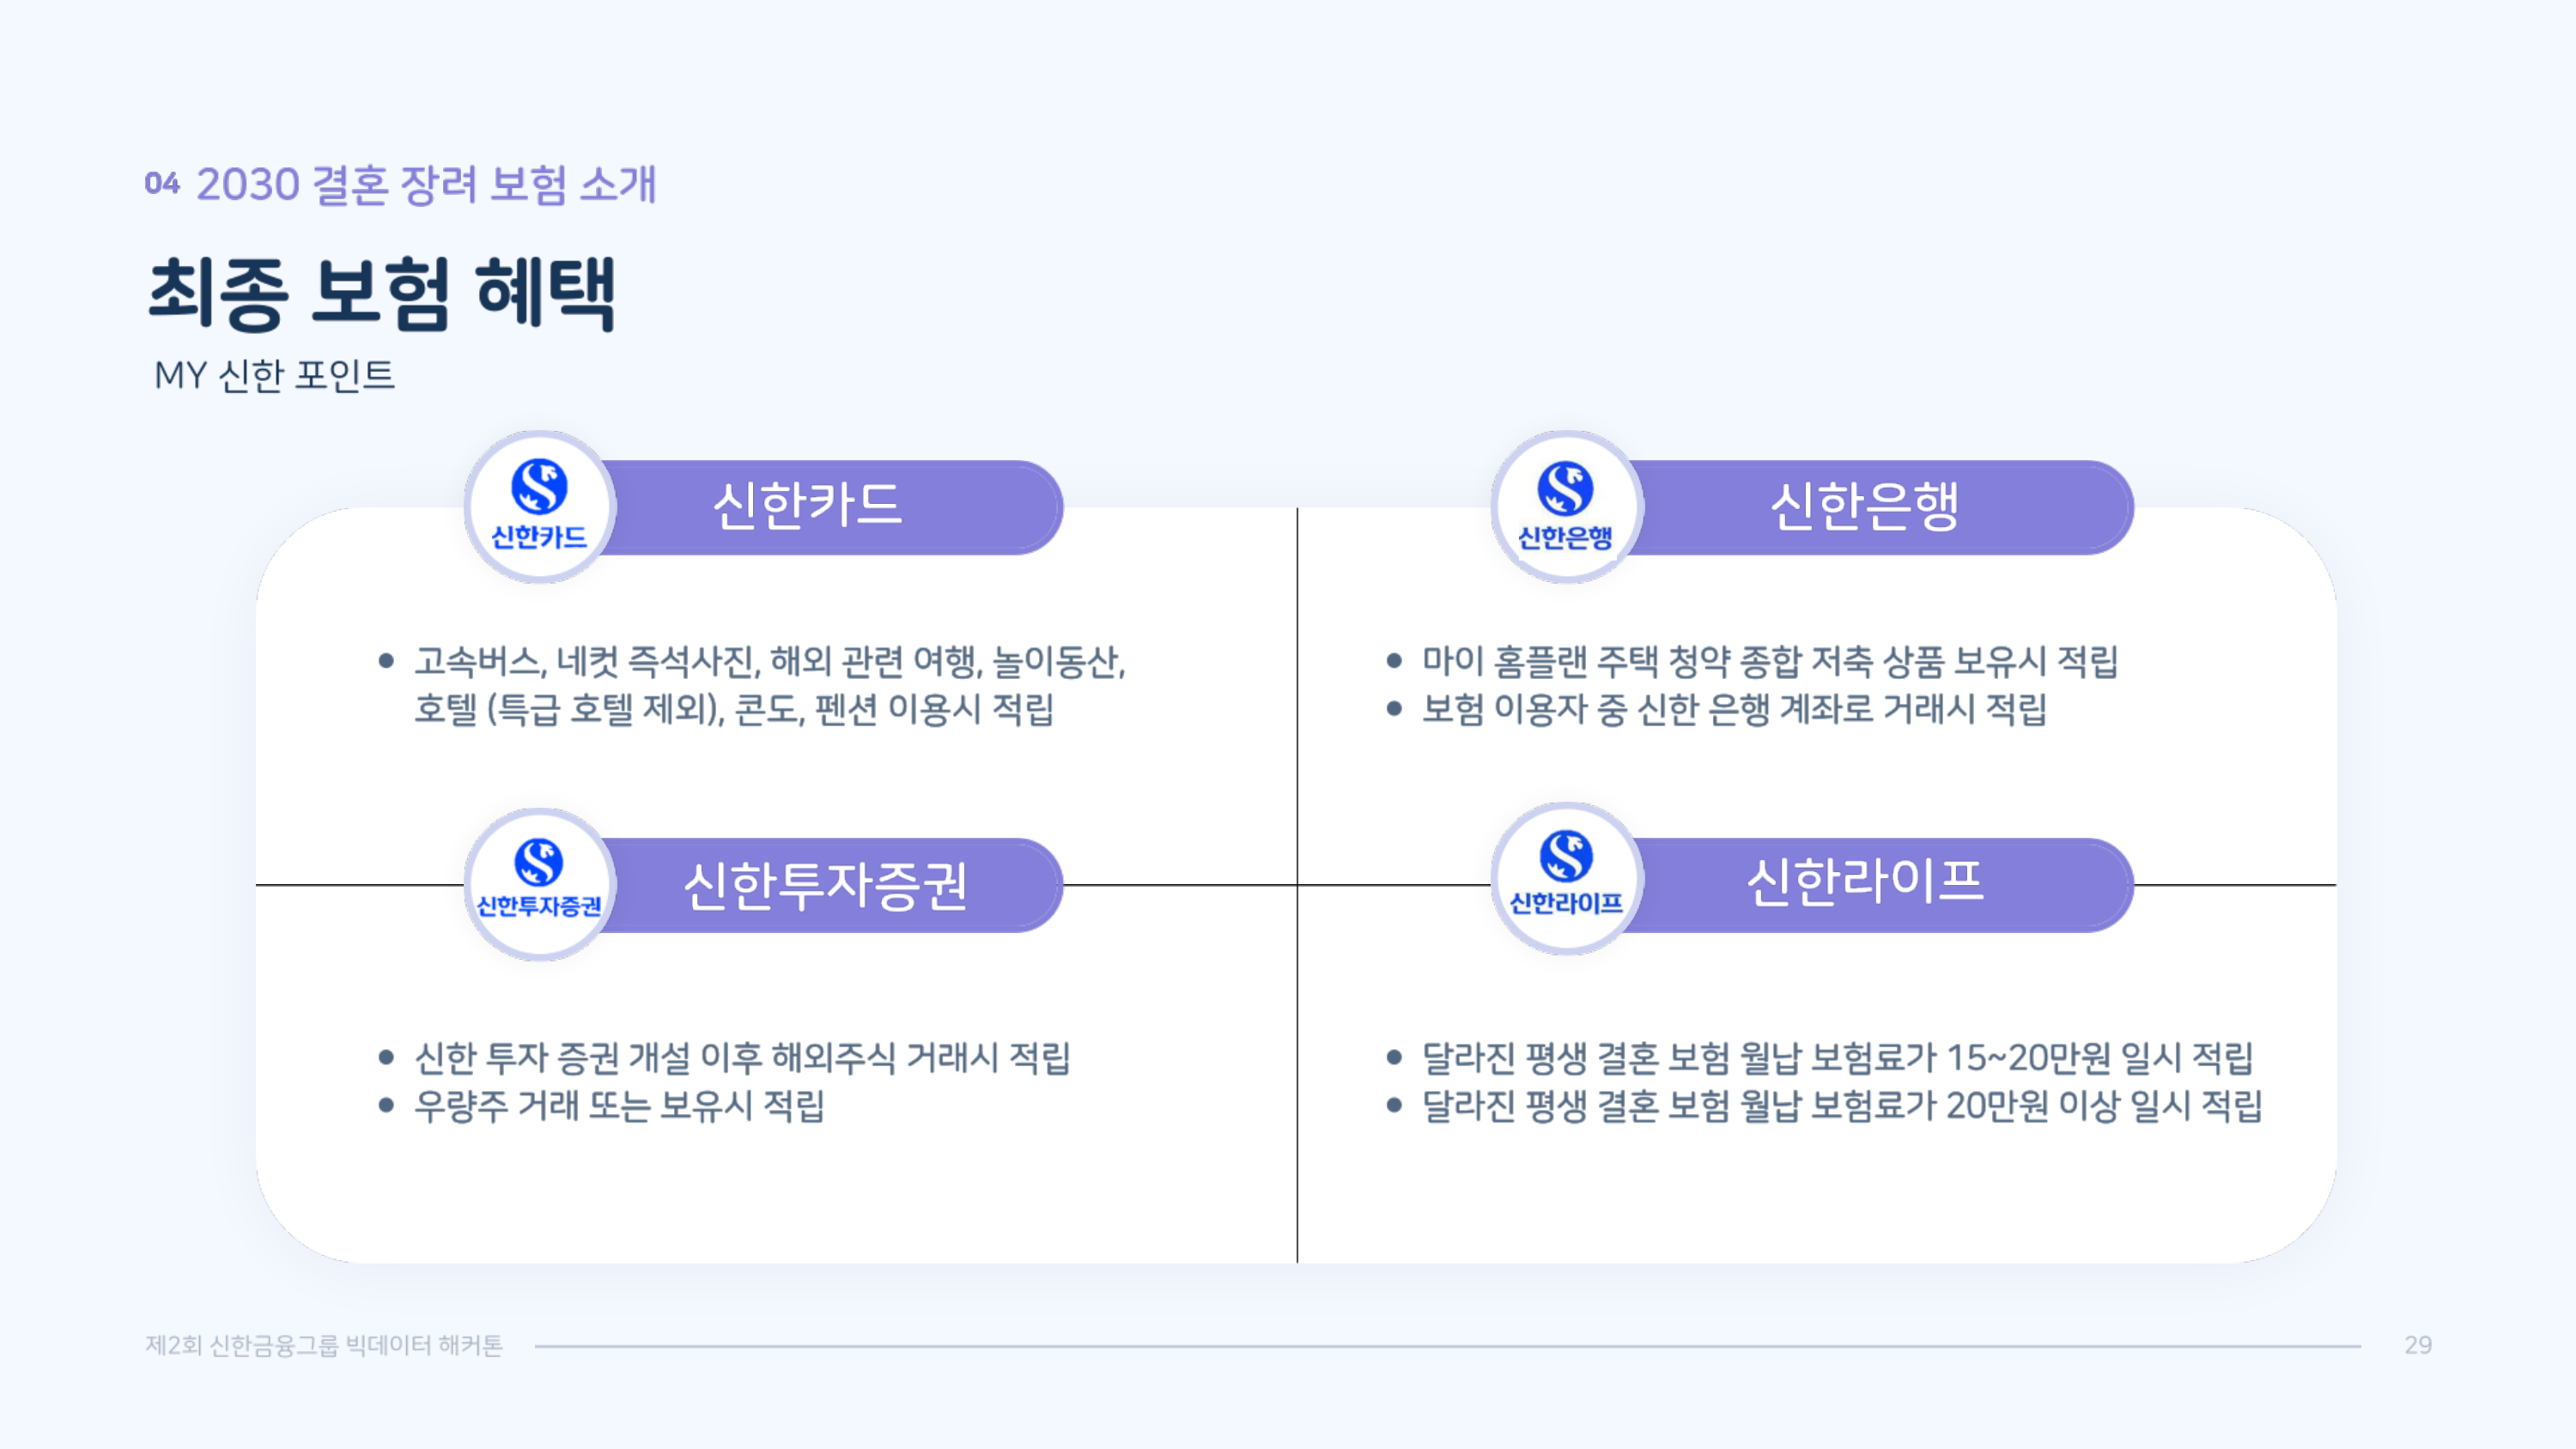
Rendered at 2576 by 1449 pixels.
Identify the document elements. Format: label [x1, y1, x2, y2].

text_box [255, 430, 2337, 1264]
text_box [535, 1342, 2361, 1351]
picture [0, 135, 2576, 1449]
